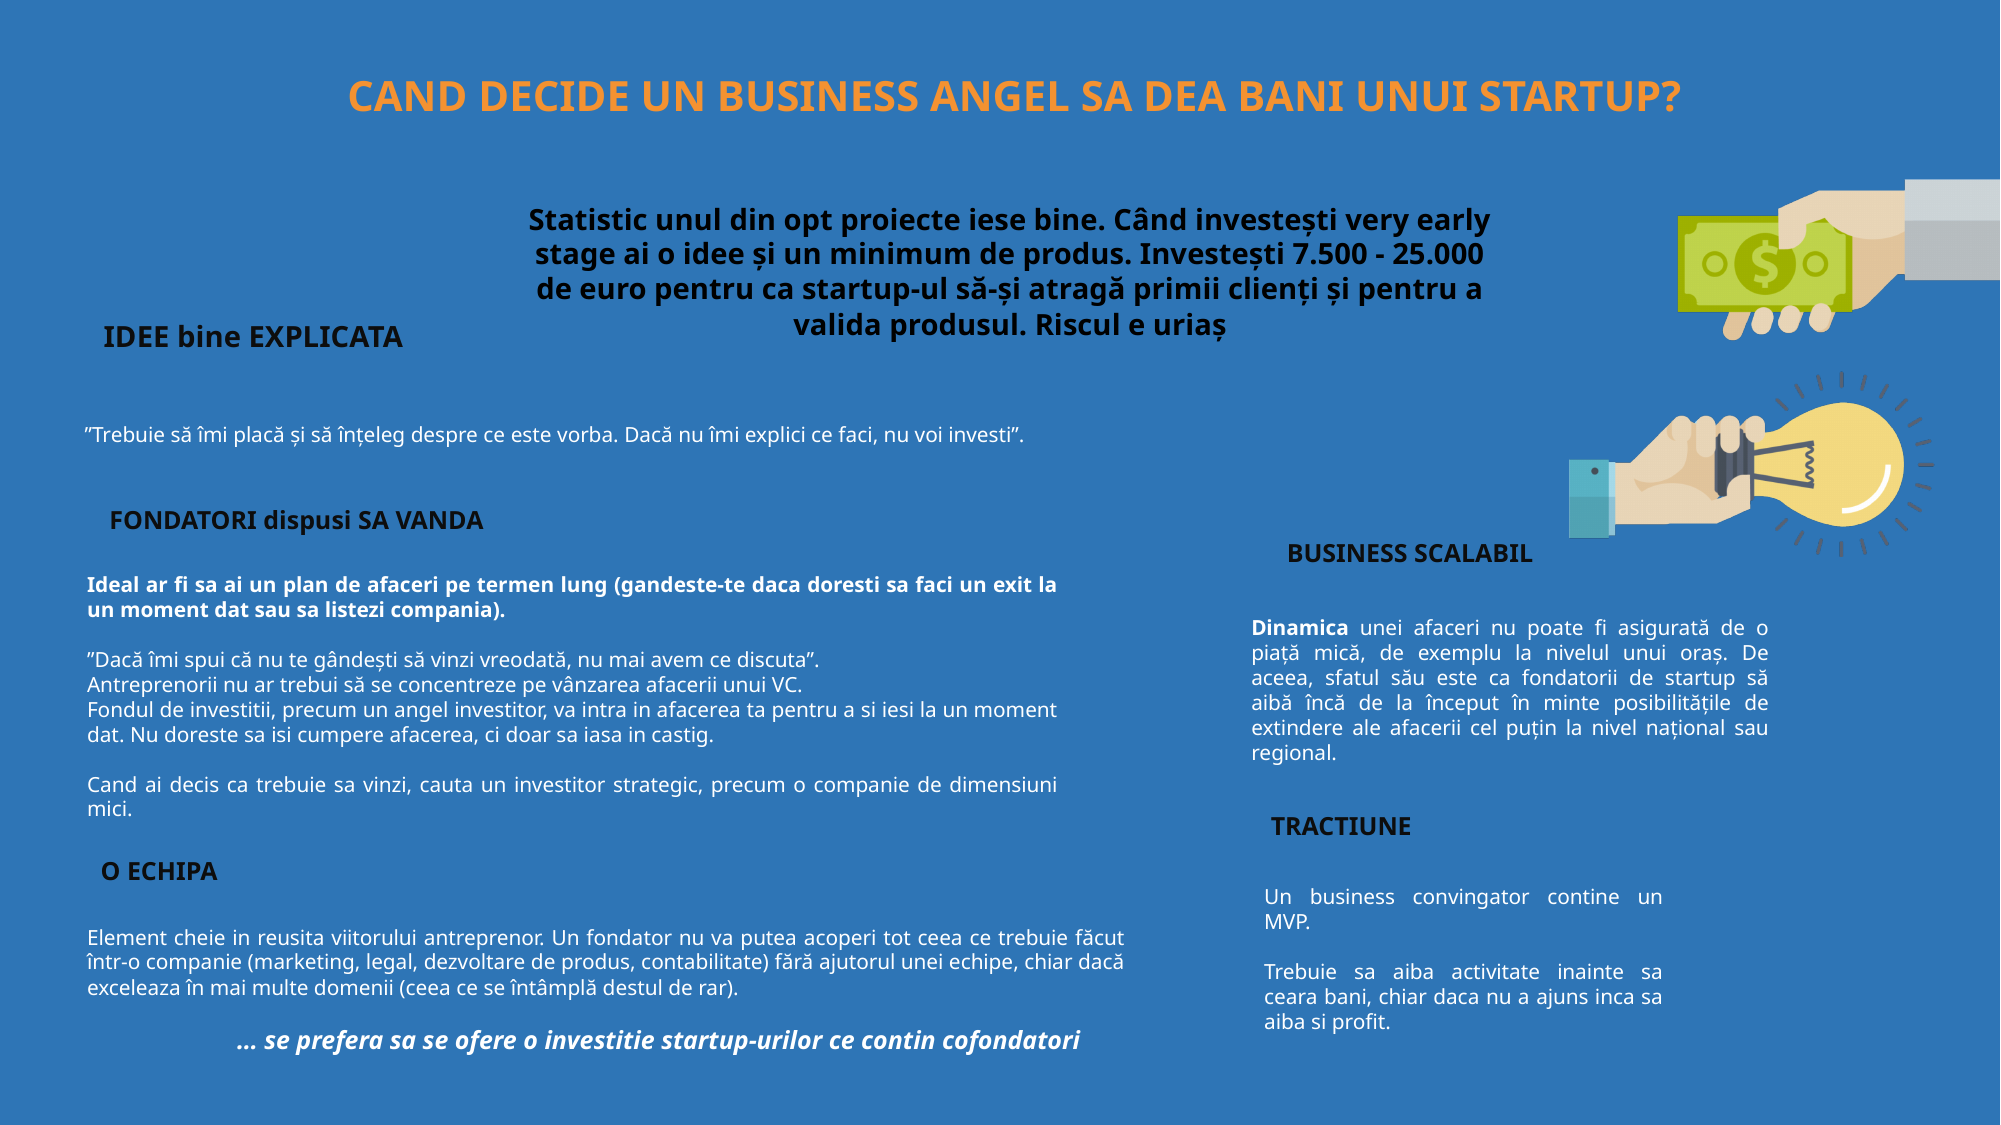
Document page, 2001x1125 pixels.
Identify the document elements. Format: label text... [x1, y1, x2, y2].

text_box Dinamica unei afaceri nu poate fi asigurată de o piață mică, de exemplu la nivelul unui oraș. De aceea, sfatul său este ca fondatorii de startup să aibă încă de la început în minte posibilitățile de extindere ale afacerii cel puțin la nivel național sau regional. [1236, 607, 1784, 772]
text_box TRACTIUNE [1256, 802, 1428, 848]
text_box Element cheie in reusita viitorului antreprenor. Un fondator nu va putea acoperi tot ceea ce trebuie făcut într-o companie (marketing, legal, dezvoltare de produs, contabilitate) fără ajutorul unei echipe, chiar dacă exceleaza în mai multe domenii (ceea ce se întâmplă destul de rar). … se prefera sa se ofere o investitie startup-urilor ce contin cofondatori [72, 916, 1140, 1062]
text_box FONDATORI dispusi SA VANDA [94, 497, 500, 542]
text_box CAND DECIDE UN BUSINESS ANGEL SA DEA BANI UNUI STARTUP? [79, 62, 1961, 128]
text_box Un business convingator contine un MVP. Trebuie sa aiba activitate inainte sa ceara bani, chiar daca nu a ajuns inca sa aiba si profit. [1249, 876, 1678, 1041]
text_box O ECHIPA [85, 848, 233, 893]
text_box IDEE bine EXPLICATA [88, 310, 419, 361]
text_box BUSINESS SCALABIL [1272, 529, 1549, 575]
picture [1570, 150, 2000, 585]
text_box Ideal ar fi sa ai un plan de afaceri pe termen lung (gandeste-te daca doresti sa faci un exit la un moment dat sau sa listezi compania). ”Dacă îmi spui că nu te gândești să vinzi vreodată, nu mai avem ce discuta”. Antreprenorii nu ar trebui să se concentreze pe vânzarea afacerii unui VC. Fondul de investitii, precum un angel investitor, va intra in afacerea ta pentru a si iesi la un moment dat. Nu doreste sa isi cumpere afacerea, ci doar sa iasa in castig. Cand ai decis ca trebuie sa vinzi, cauta un investitor strategic, precum o companie de dimensiuni mici. [72, 563, 1073, 854]
text_box ”Trebuie să îmi placă și să înțeleg despre ce este vorba. Dacă nu îmi explici ce faci, nu voi investi”. [64, 414, 1486, 454]
text_box Statistic unul din opt proiecte iese bine. Când investești very early stage ai o idee și un minimum de produs. Investești 7.500 - 25.000 de euro pentru ca startup-ul să-și atragă primii clienți și pentru a valida produsul. Riscul e uriaș [510, 193, 1511, 349]
